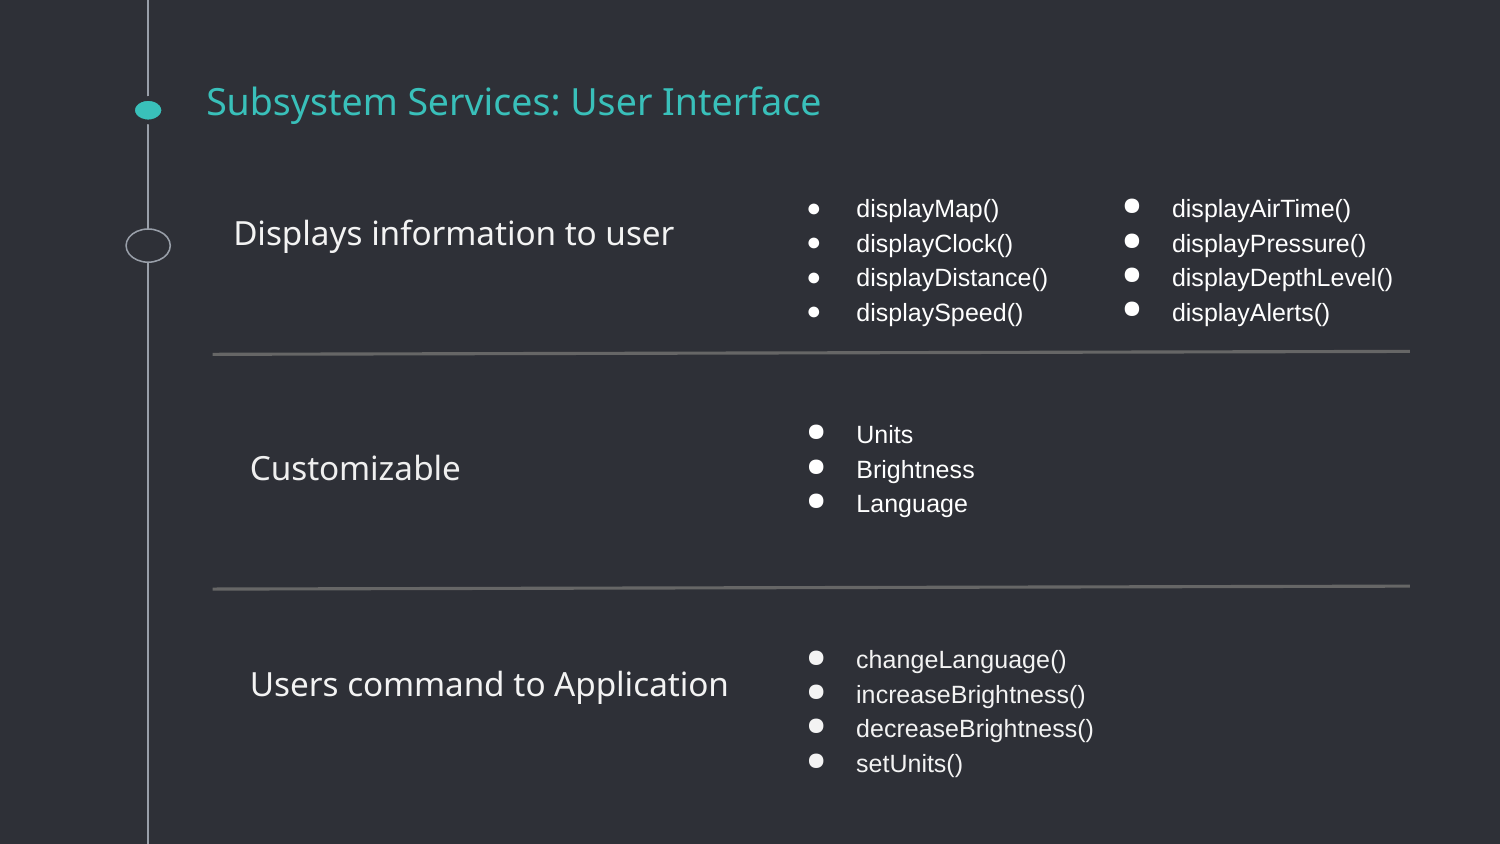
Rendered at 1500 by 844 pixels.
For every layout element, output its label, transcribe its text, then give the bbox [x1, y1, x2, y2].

list Displays information to user [191, 196, 734, 316]
text_box Units Brightness Language [766, 399, 1341, 509]
list displayMap() displayClock() displayDistance() displaySpeed() [766, 173, 1082, 340]
title Subsystem Services: User Interface [191, 81, 1317, 139]
text_box displayAirTime() displayPressure() displayDepthLevel() displayAlerts() [1082, 173, 1458, 340]
text_box Users command to Application [234, 648, 766, 747]
text_box Customizable [234, 431, 690, 509]
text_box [212, 585, 1411, 590]
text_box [212, 351, 1411, 355]
text_box changeLanguage() increaseBrightness() decreaseBrightness() setUnits() [766, 624, 1309, 771]
